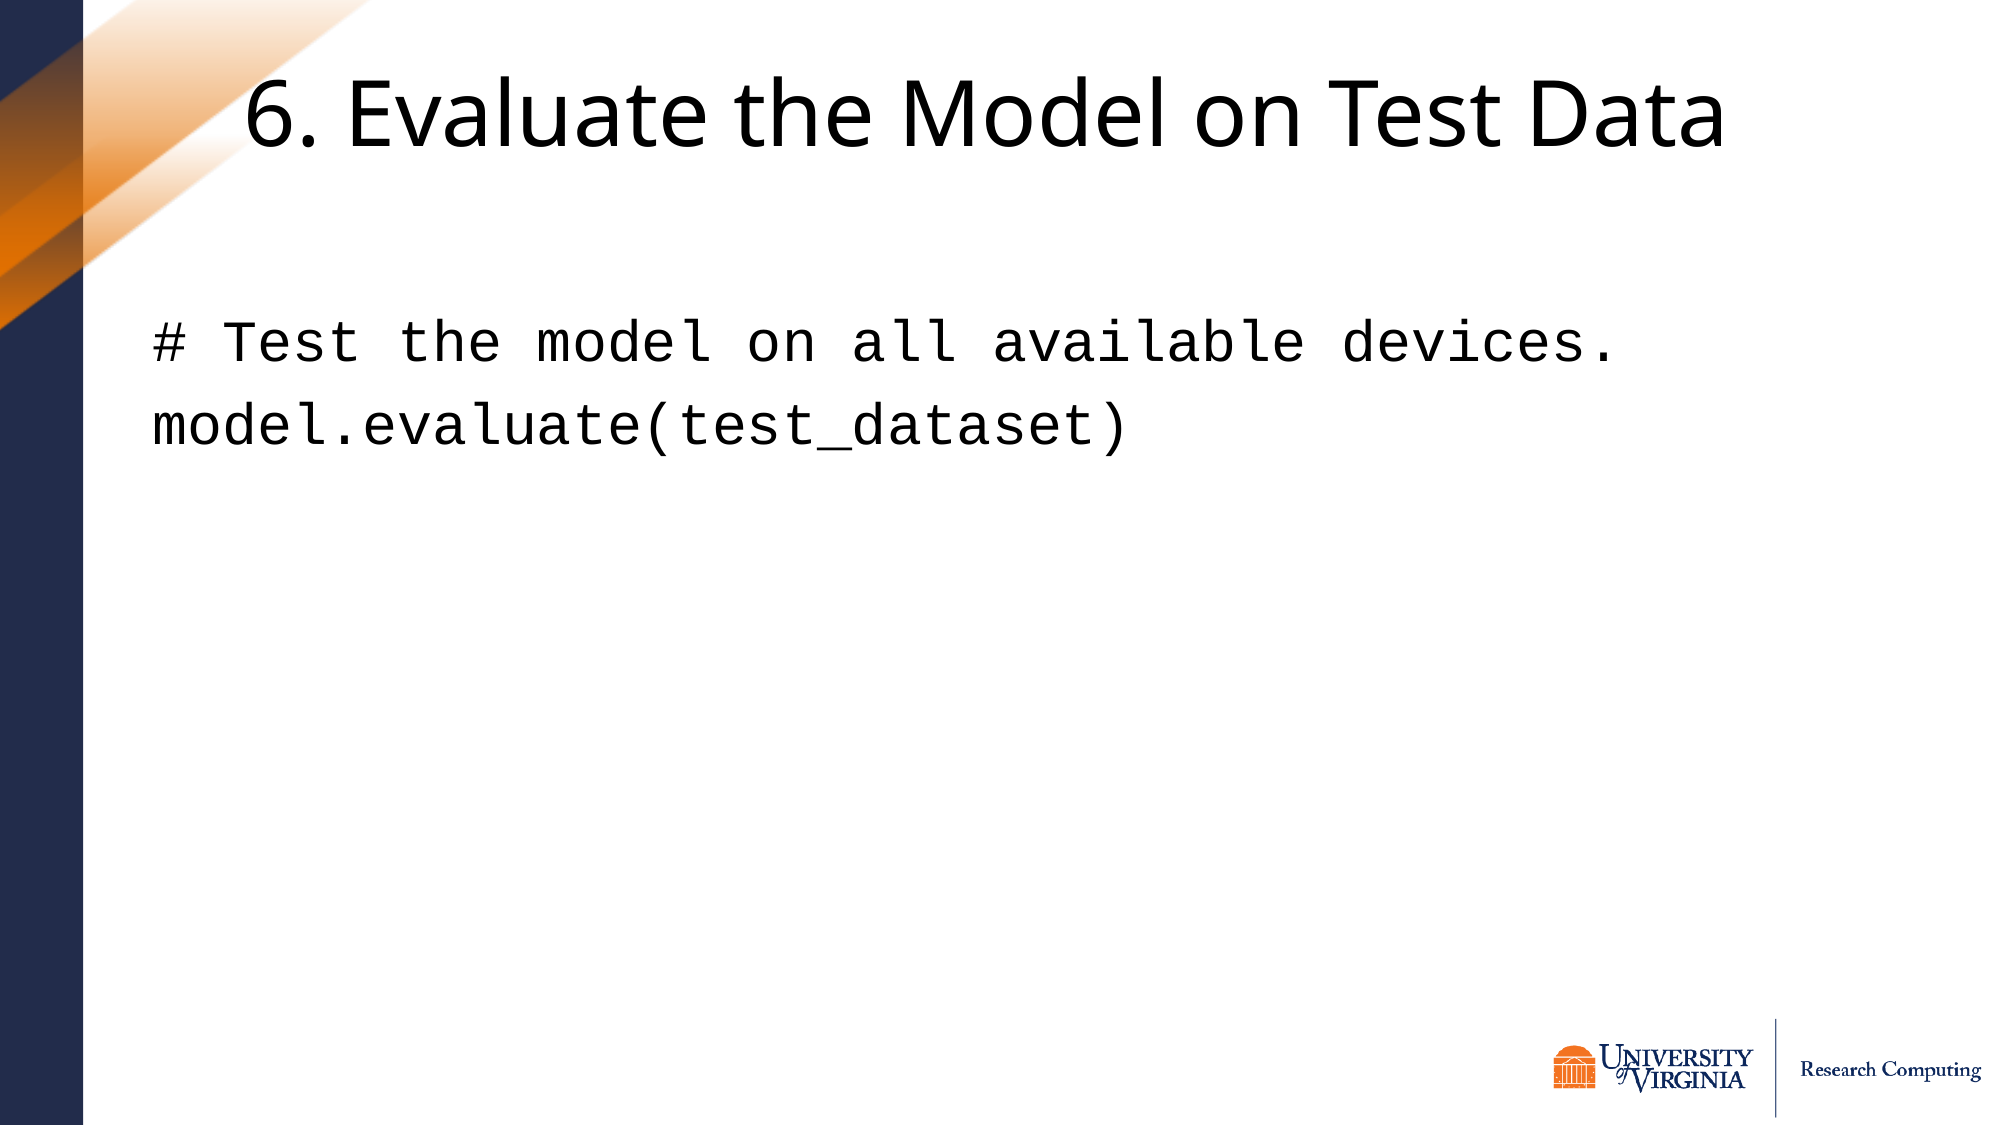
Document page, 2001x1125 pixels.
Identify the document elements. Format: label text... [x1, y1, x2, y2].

title 6. Evaluate the Model on Test Data [229, 59, 1805, 278]
picture [0, 0, 378, 338]
list # Test the model on all available devices. model.evaluate(test_dataset) [137, 303, 1863, 1050]
picture [1543, 1010, 1995, 1124]
